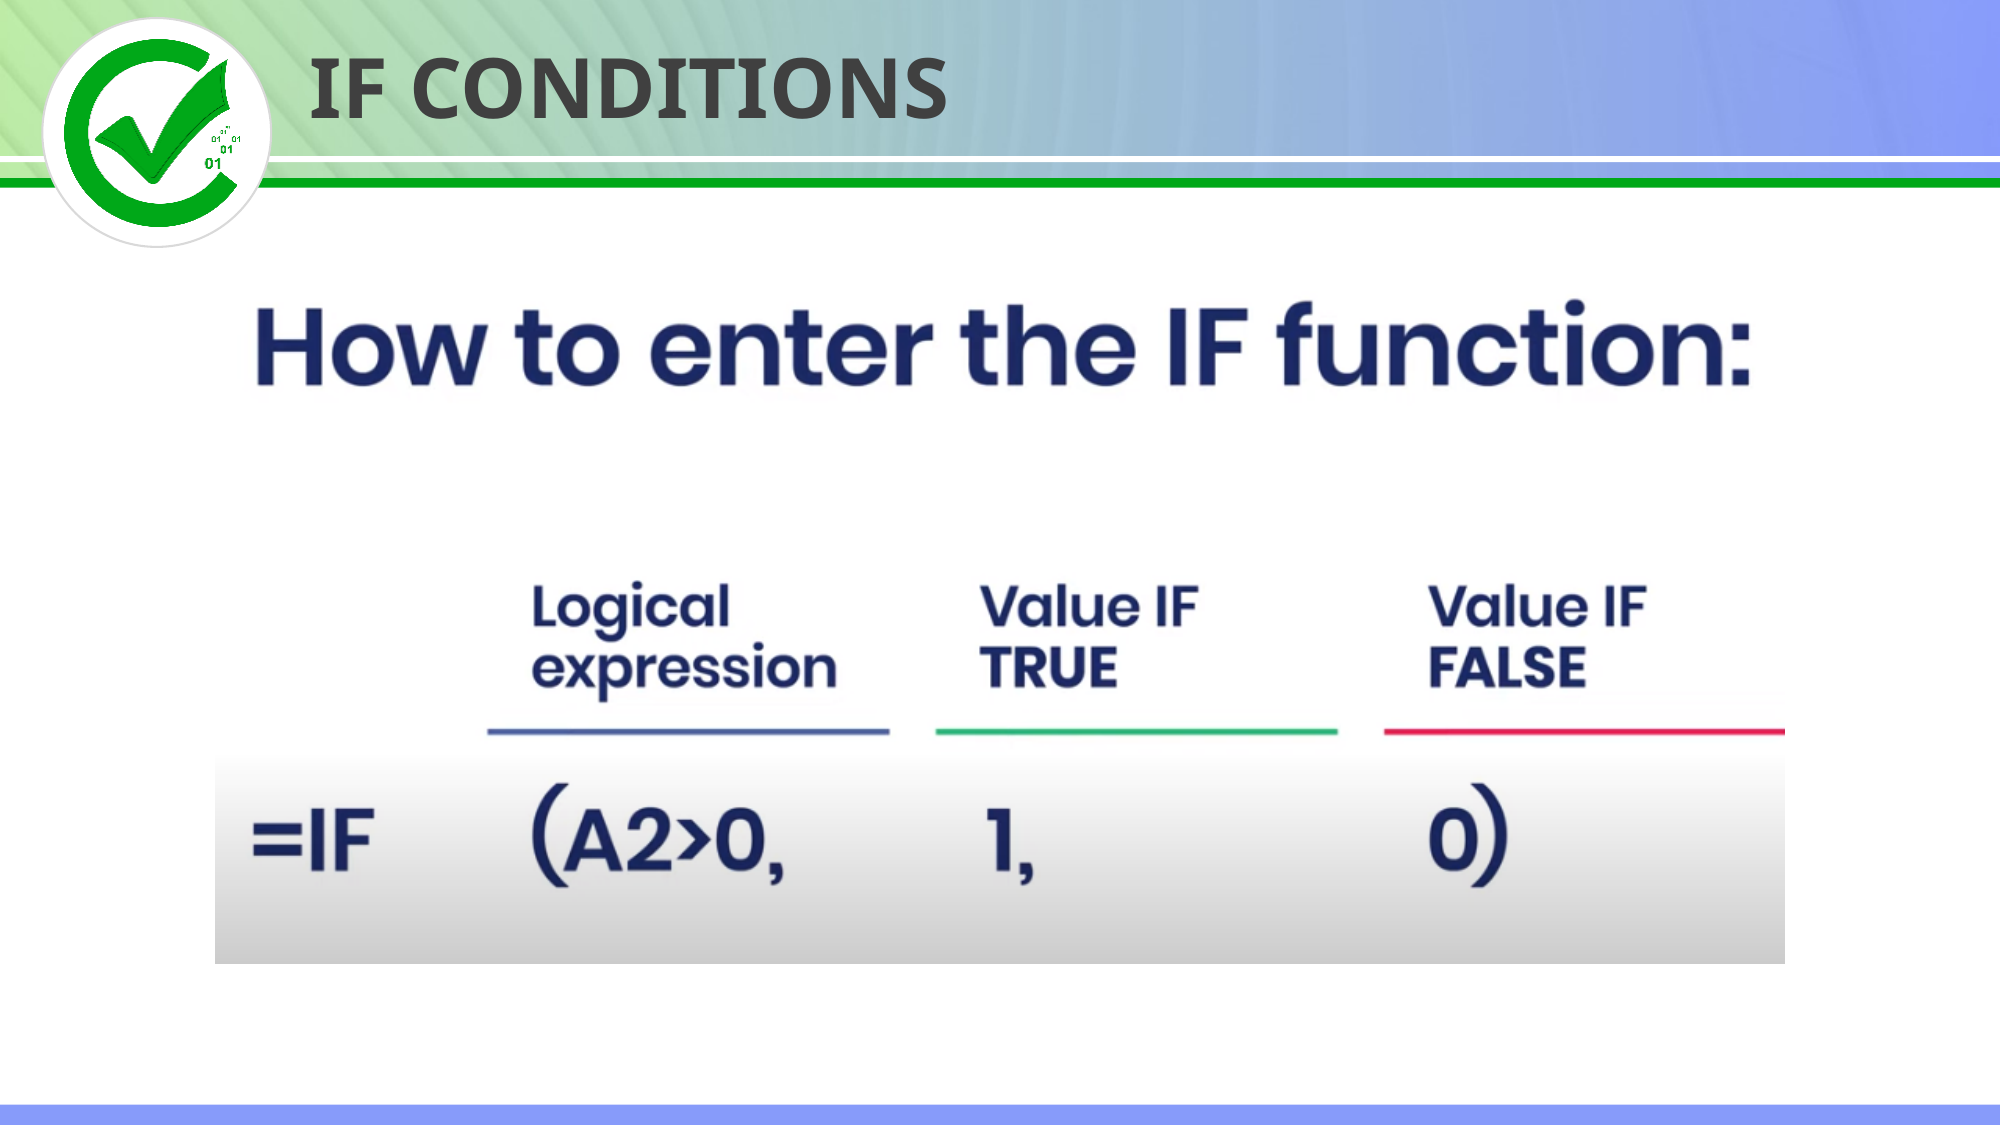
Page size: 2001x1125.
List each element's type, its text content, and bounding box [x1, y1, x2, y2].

list IF CONDITIONS [294, 39, 1936, 148]
picture [264, 163, 2000, 178]
picture [0, 0, 2000, 227]
picture [215, 291, 1785, 964]
picture [0, 163, 50, 178]
